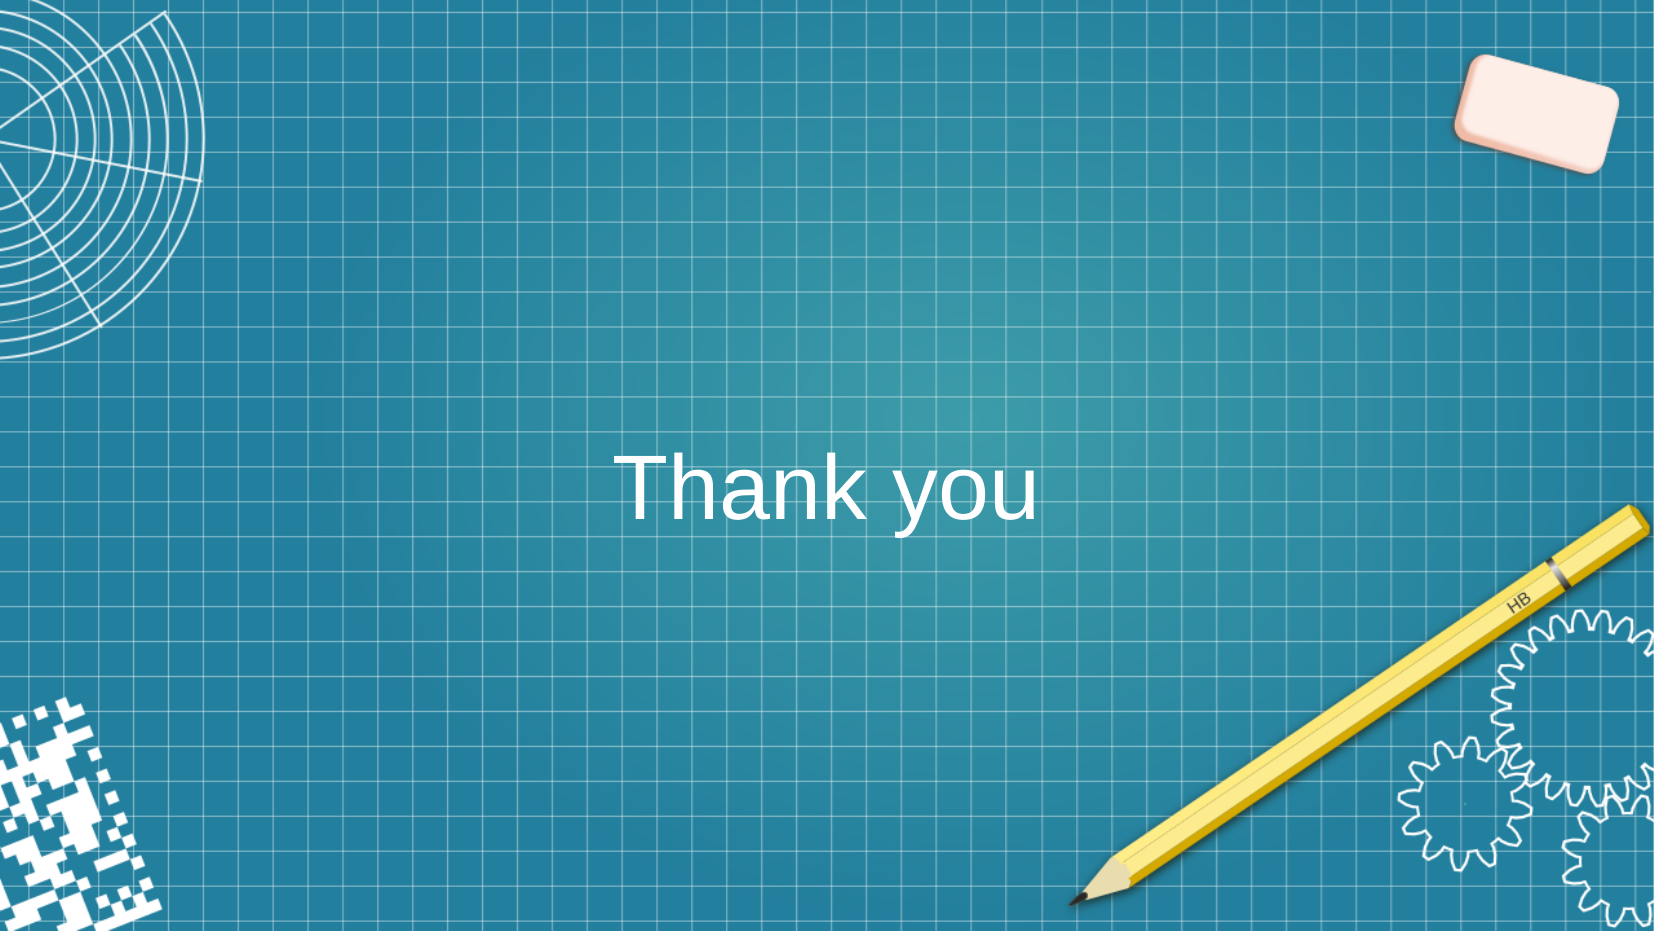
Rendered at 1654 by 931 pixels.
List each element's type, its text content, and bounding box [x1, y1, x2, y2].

picture [0, 0, 1654, 931]
title Thank you [236, 405, 1418, 561]
